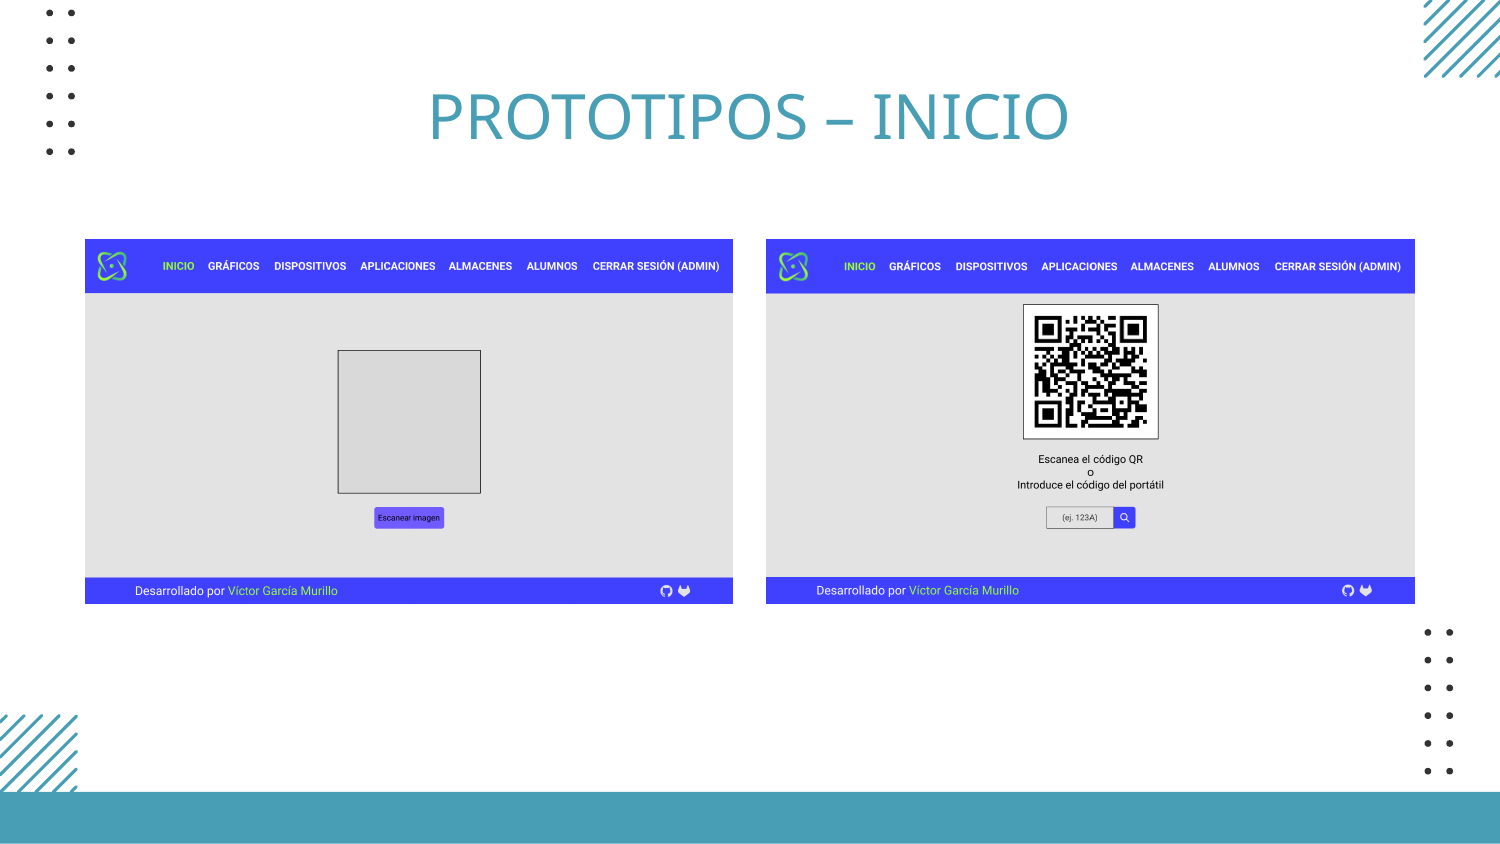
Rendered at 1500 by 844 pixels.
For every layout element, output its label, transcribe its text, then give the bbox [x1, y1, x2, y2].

title PROTOTIPOS – INICIO [118, 72, 1382, 167]
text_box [84, 239, 1415, 605]
